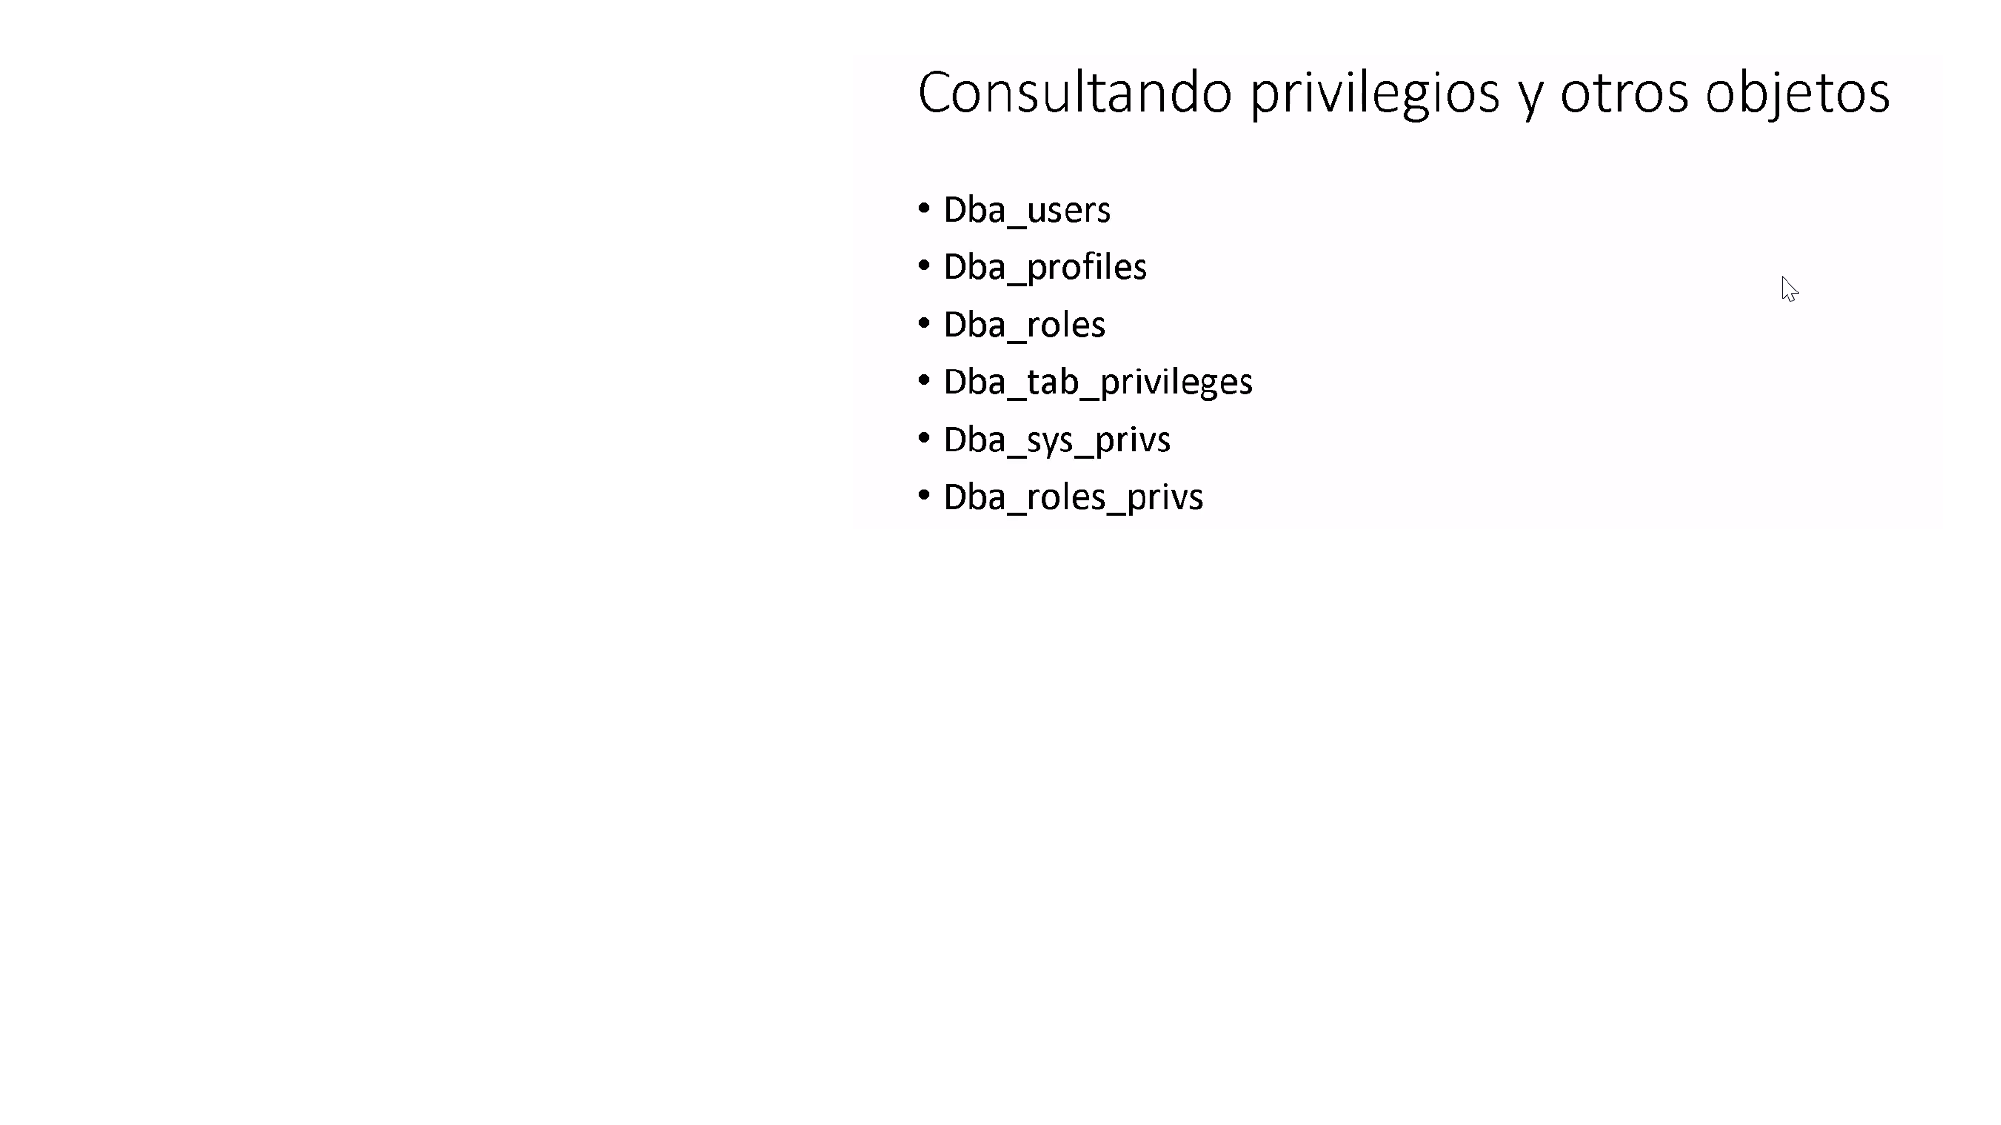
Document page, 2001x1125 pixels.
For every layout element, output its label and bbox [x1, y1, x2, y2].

picture [853, 55, 1943, 529]
